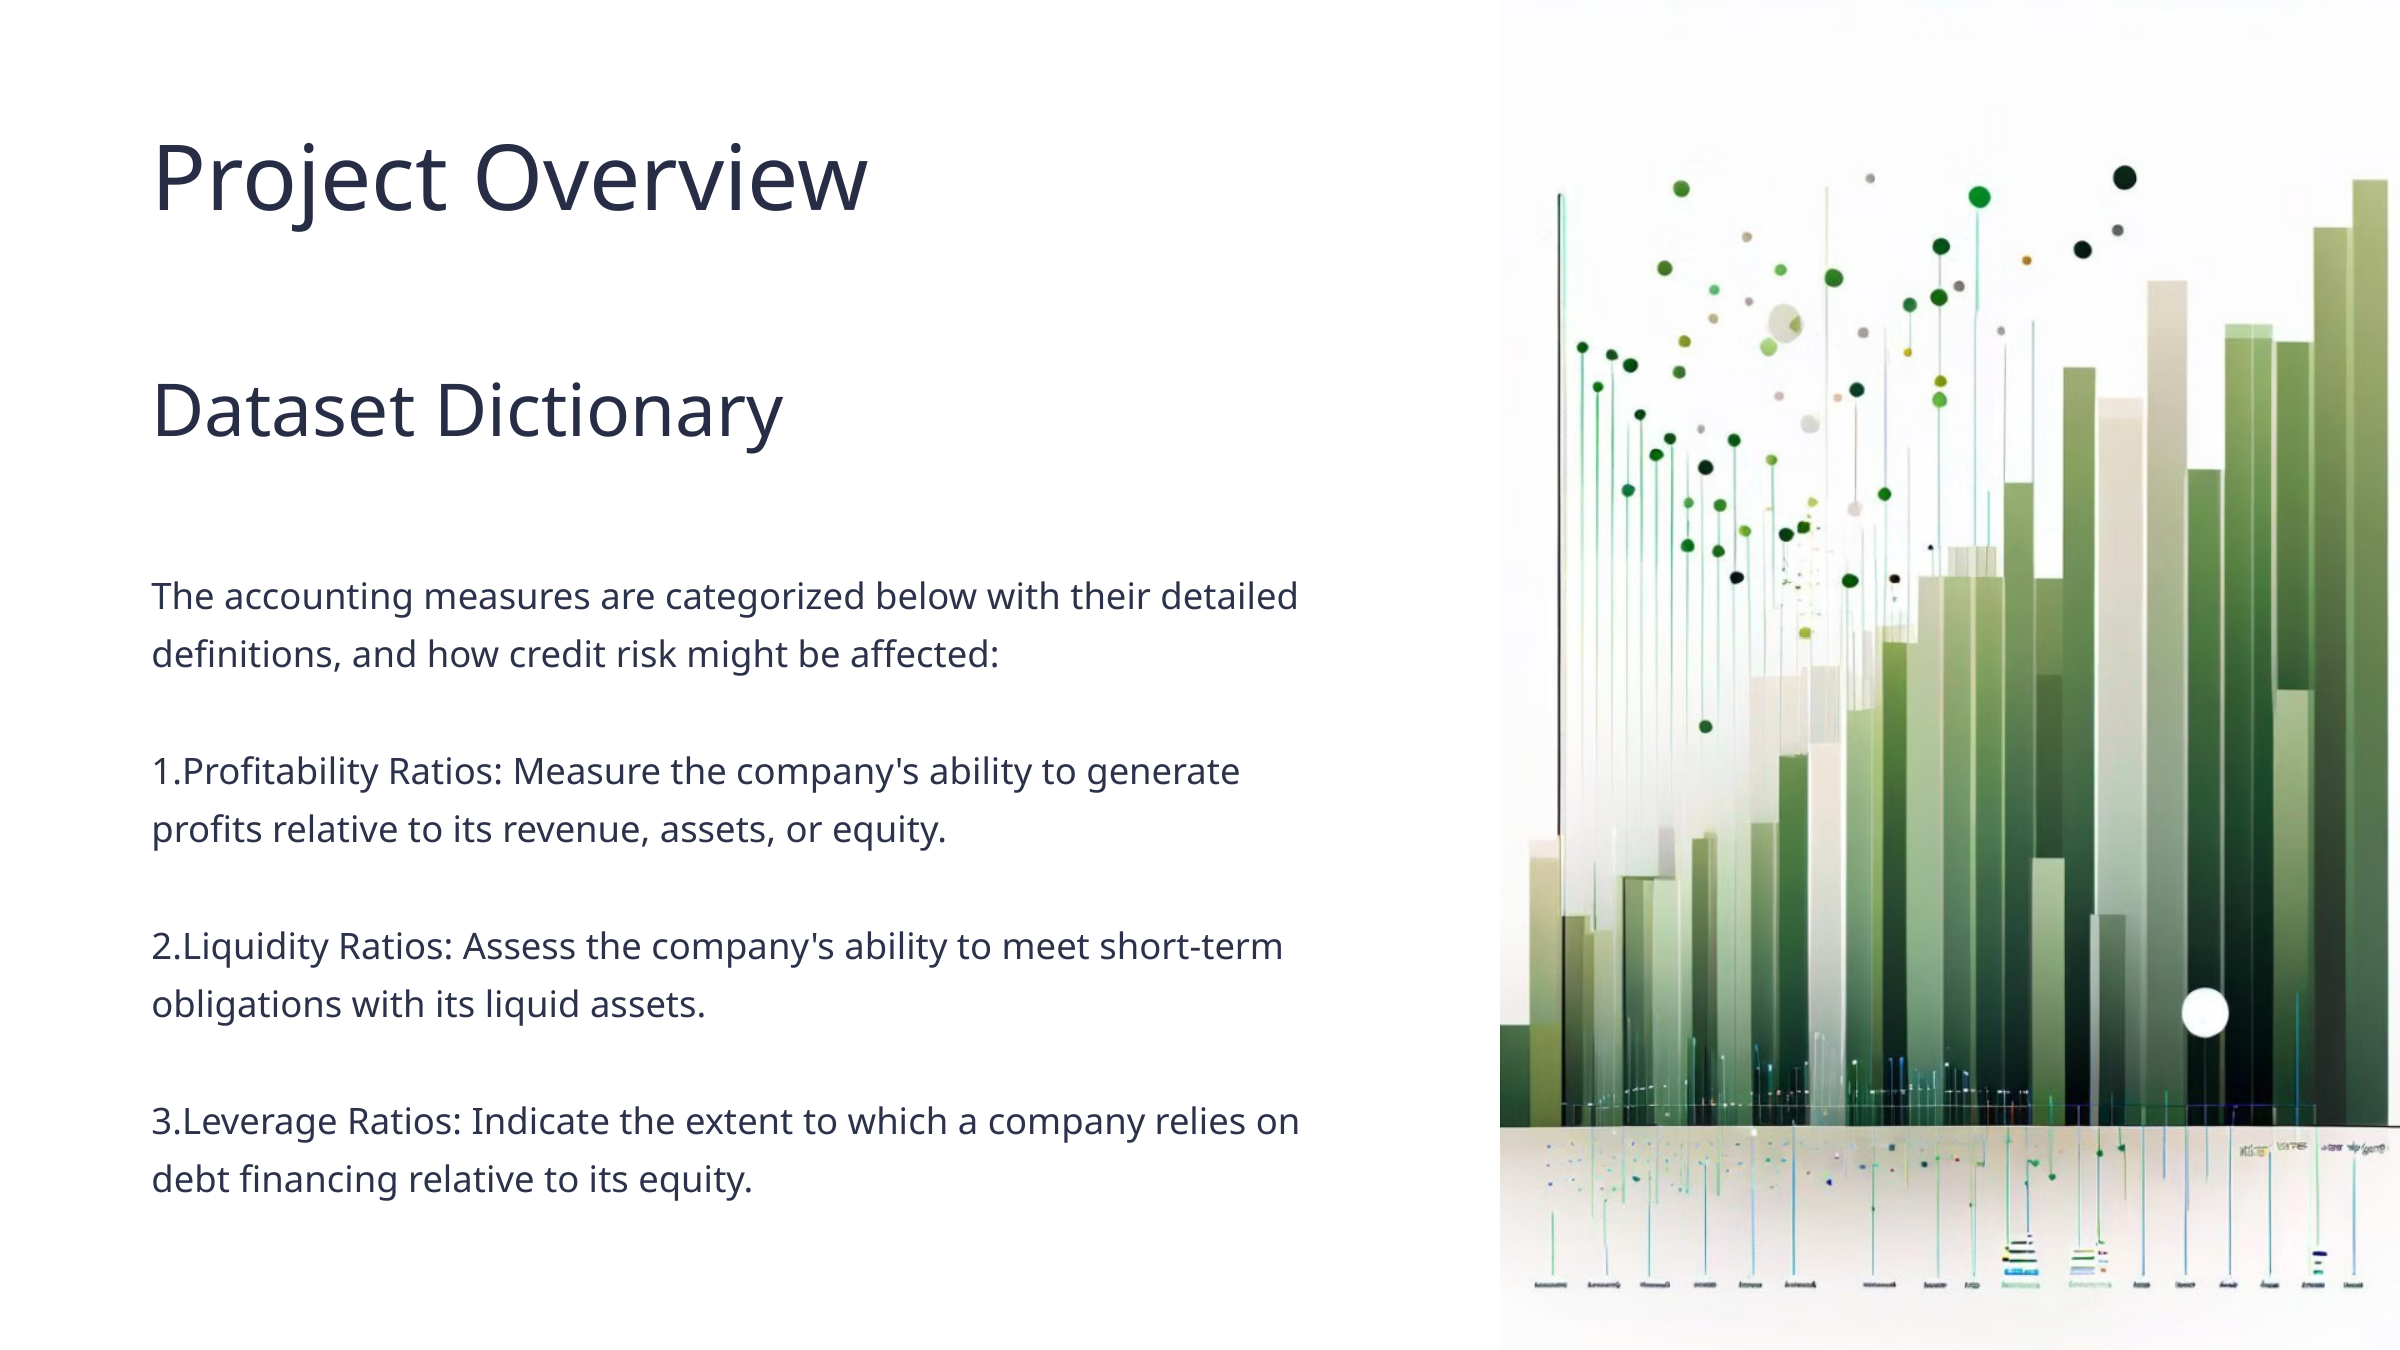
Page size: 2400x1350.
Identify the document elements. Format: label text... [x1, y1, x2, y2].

picture [1499, 0, 2400, 1350]
text_box The accounting measures are categorized below with their detailed definitions, and how credit risk might be affected: 1.Profitability Ratios: Measure the company's ability to generate profits relative to its revenue, assets, or equity. 2.Liquidity Ratios: Assess the company's ability to meet short-term obligations with its liquid assets. 3.Leverage Ratios: Indicate the extent to which a company relies on debt financing relative to its equity. [136, 551, 1364, 1240]
text_box Dataset Dictionary [136, 352, 1499, 444]
text_box Project Overview [136, 107, 1048, 246]
text_box [0, 0, 1499, 1350]
